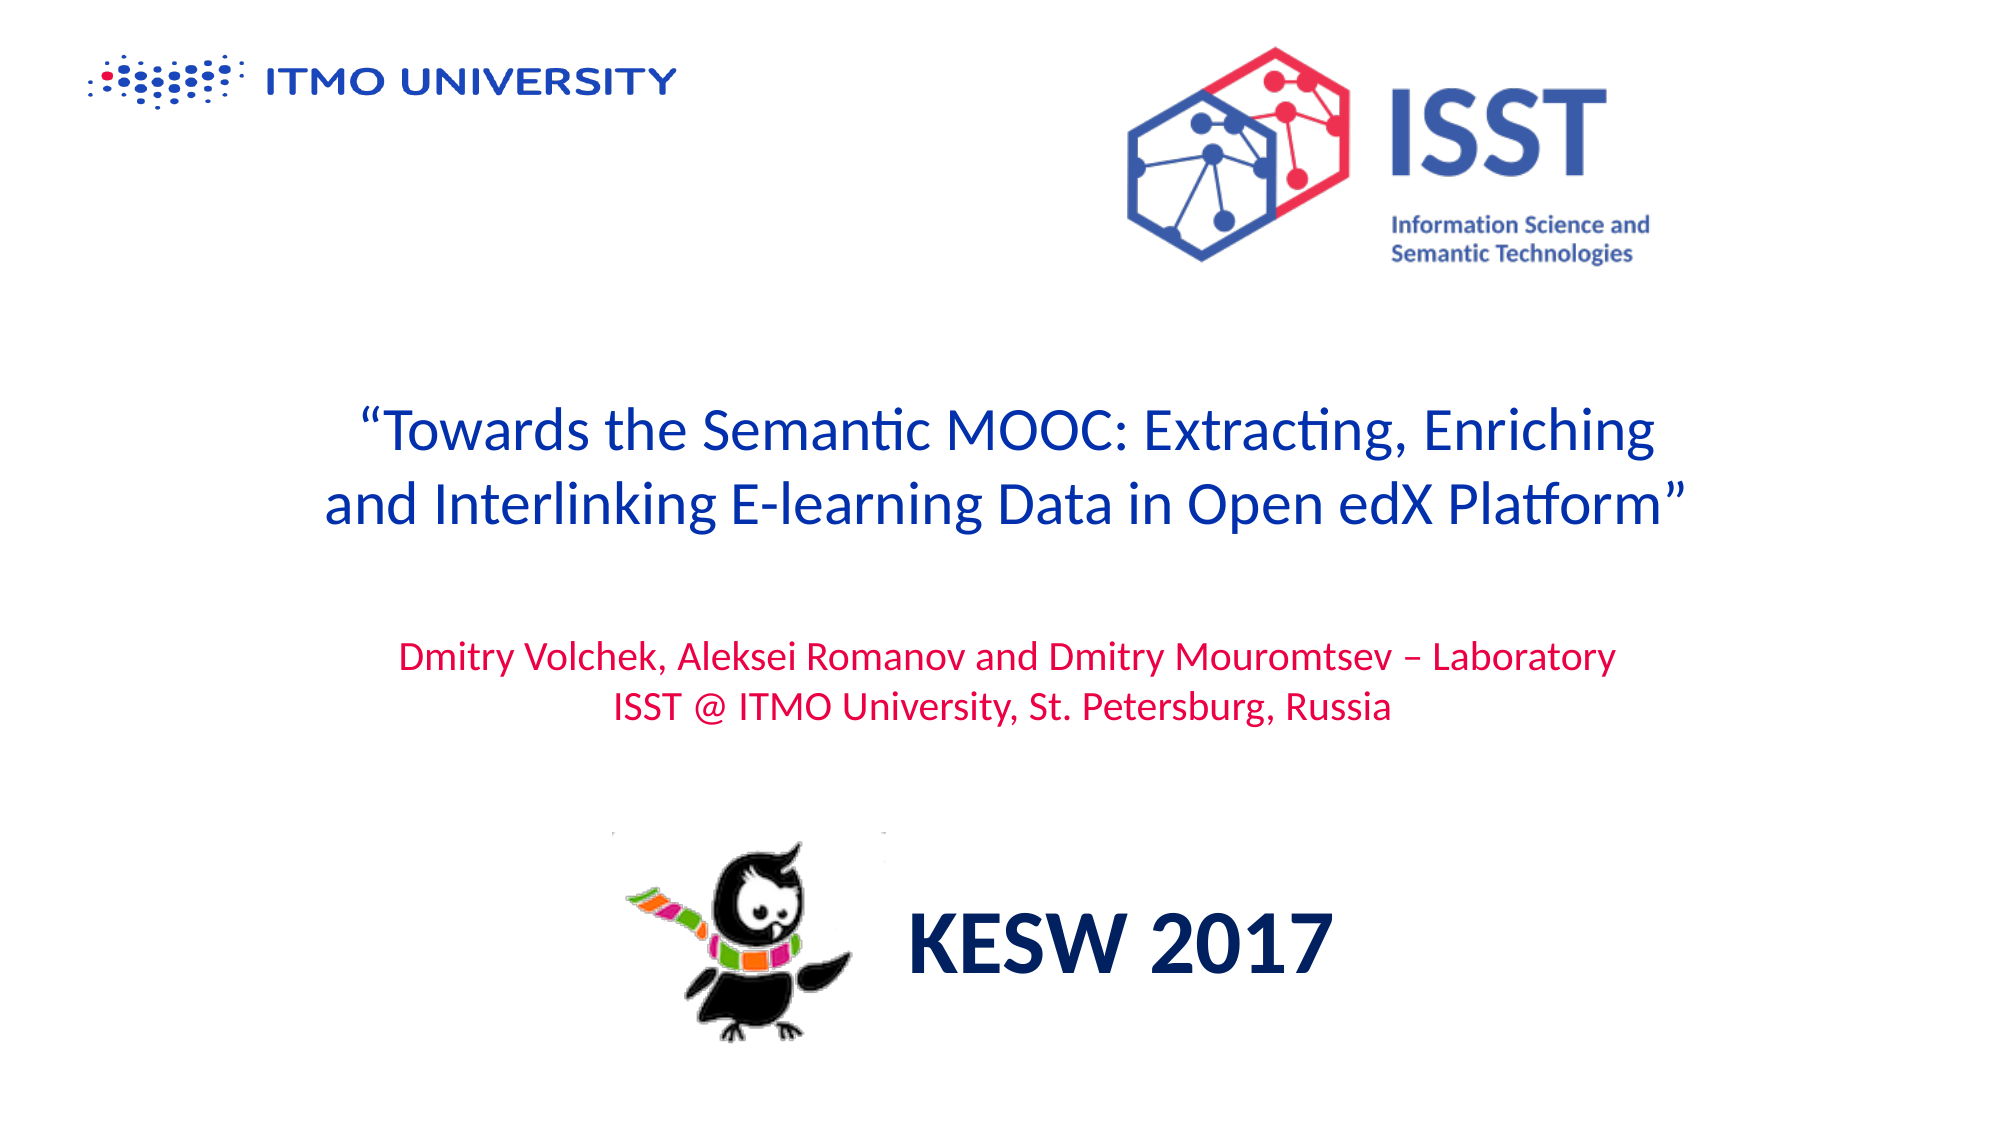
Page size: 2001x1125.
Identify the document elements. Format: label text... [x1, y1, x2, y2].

text_box KESW 2017 [890, 873, 1389, 1019]
picture [1121, 43, 1654, 269]
picture [0, 0, 762, 154]
picture [611, 832, 886, 1061]
text_box “Towards the Semantic MOOC: Extracting, Enriching and Interlinking E-learning Data in Open edX Platform” [301, 348, 1714, 545]
list Dmitry Volchek, Aleksei Romanov and Dmitry Mouromtsev – Laboratory ISST @ ITMO University, St. Petersburg, Russia [375, 621, 1640, 733]
